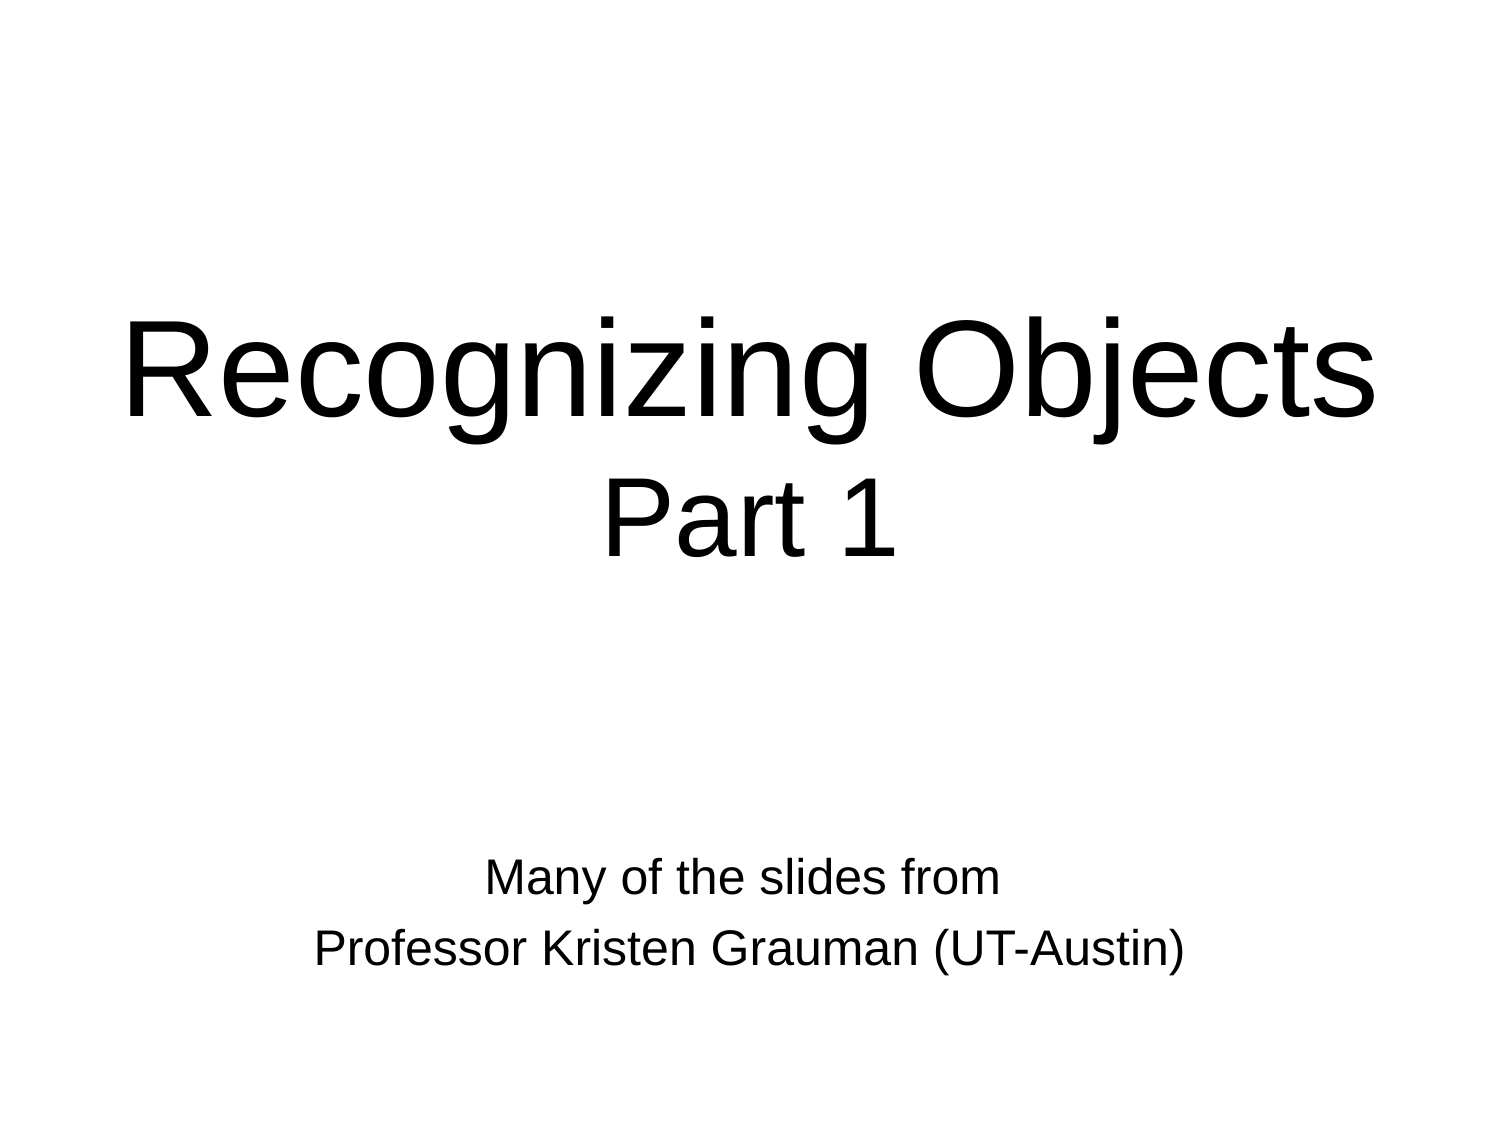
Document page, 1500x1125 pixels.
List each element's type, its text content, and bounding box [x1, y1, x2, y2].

title Recognizing Objects Part 1 [50, 308, 1450, 550]
subtitle Many of the slides from Professor Kristen Grauman (UT-Austin) [112, 837, 1388, 1125]
